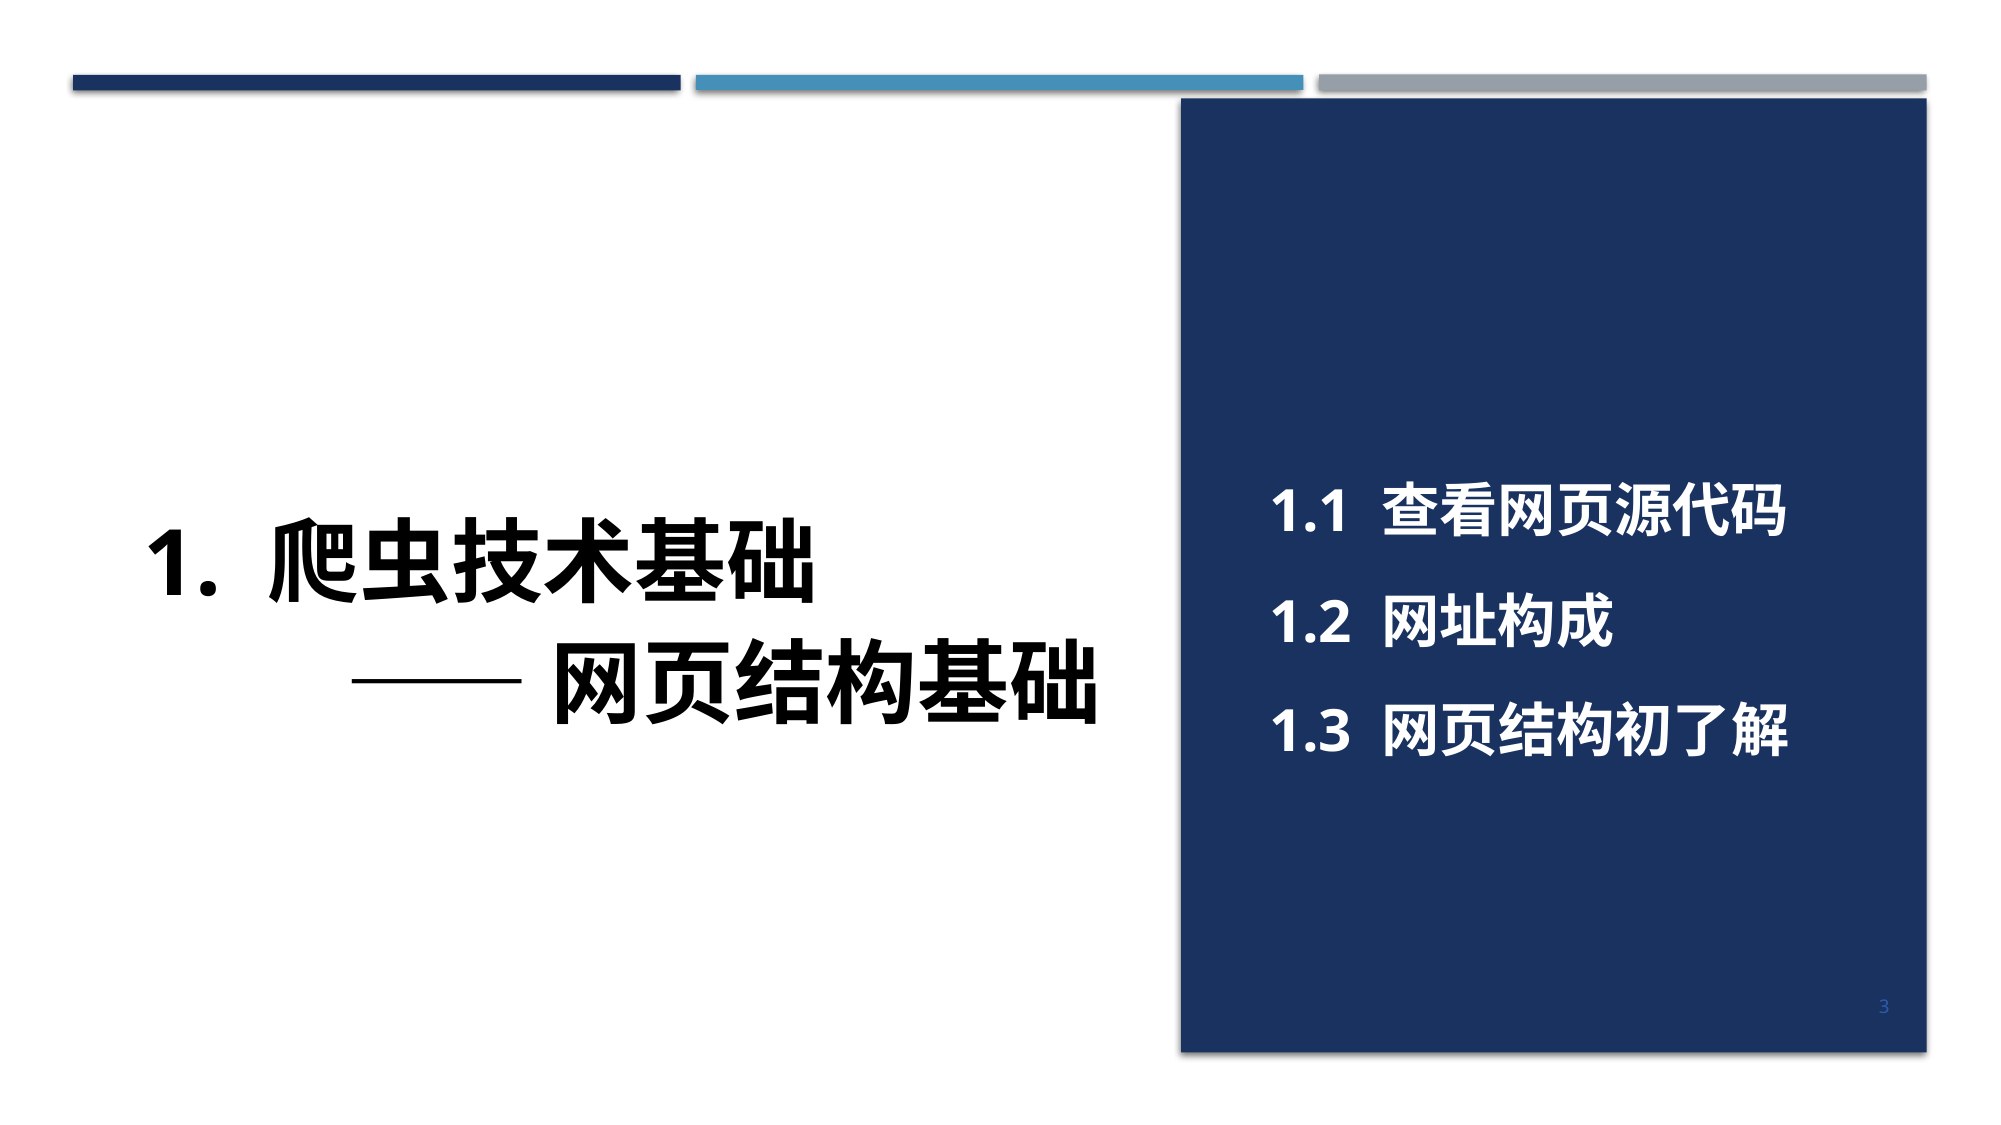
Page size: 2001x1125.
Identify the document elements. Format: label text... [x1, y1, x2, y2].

text_box 1.2 网址构成 [1254, 551, 1839, 650]
text_box 1. 爬虫技术基础 ——网页结构基础 [128, 485, 1117, 742]
text_box 1.3 网页结构初了解 [1254, 650, 1978, 771]
text_box 1.1 查看网页源代码 [1254, 431, 1839, 551]
slide_number 3 [1713, 977, 1905, 1037]
